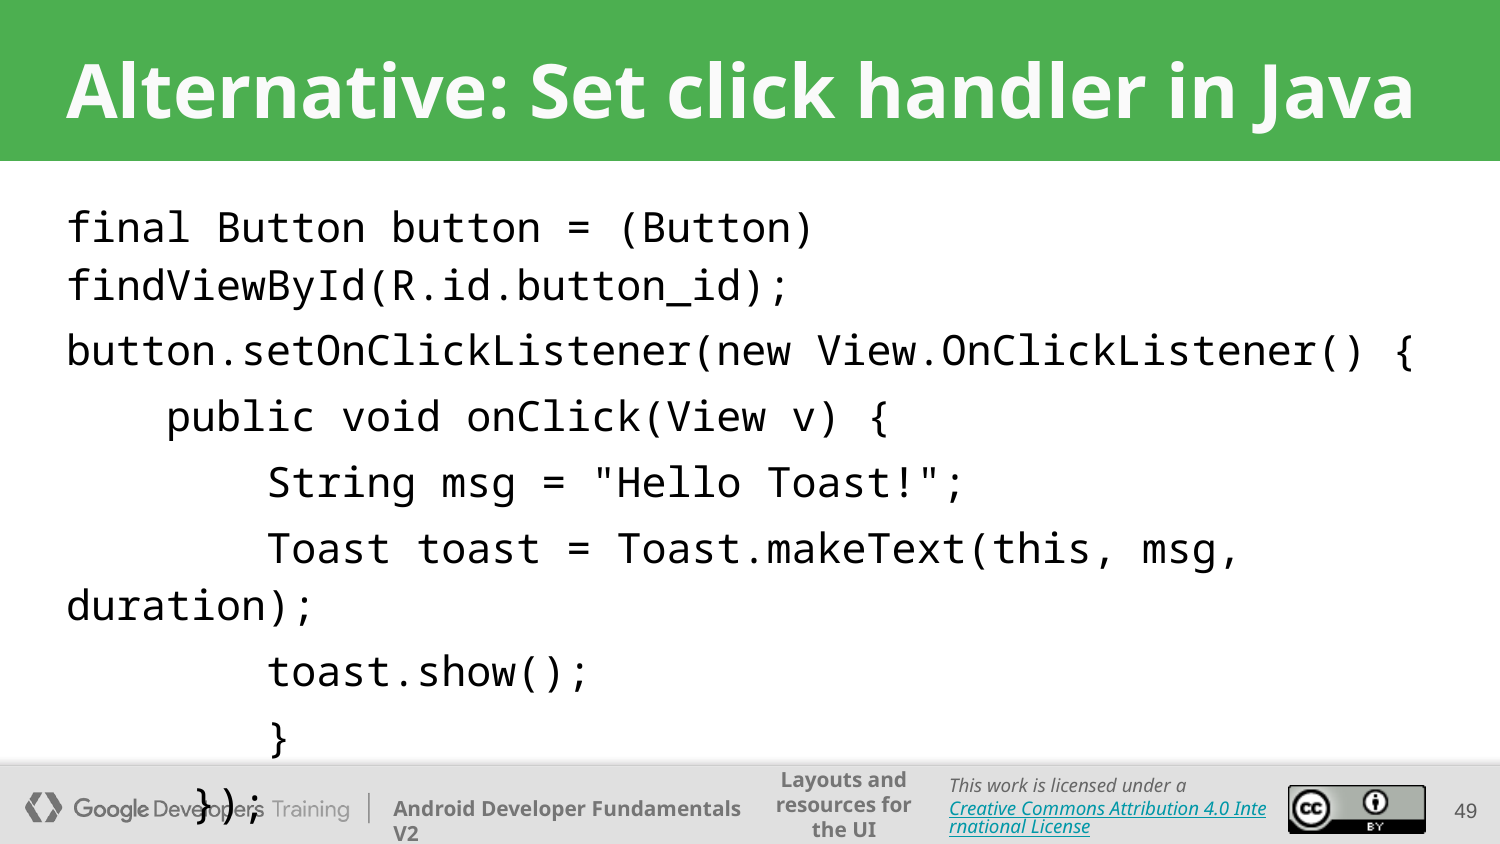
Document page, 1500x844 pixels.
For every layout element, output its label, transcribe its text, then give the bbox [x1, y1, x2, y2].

list final Button button = (Button) findViewById(R.id.button_id); button.setOnClickListener(new View.OnClickListener() { public void onClick(View v) { String msg = "Hello Toast!"; Toast toast = Toast.makeText(this, msg, duration); toast.show(); } }); [51, 178, 1500, 738]
slide_number 49 [1402, 777, 1493, 842]
picture [0, 161, 1500, 844]
title Alternative: Set click handler in Java [51, 28, 1449, 122]
